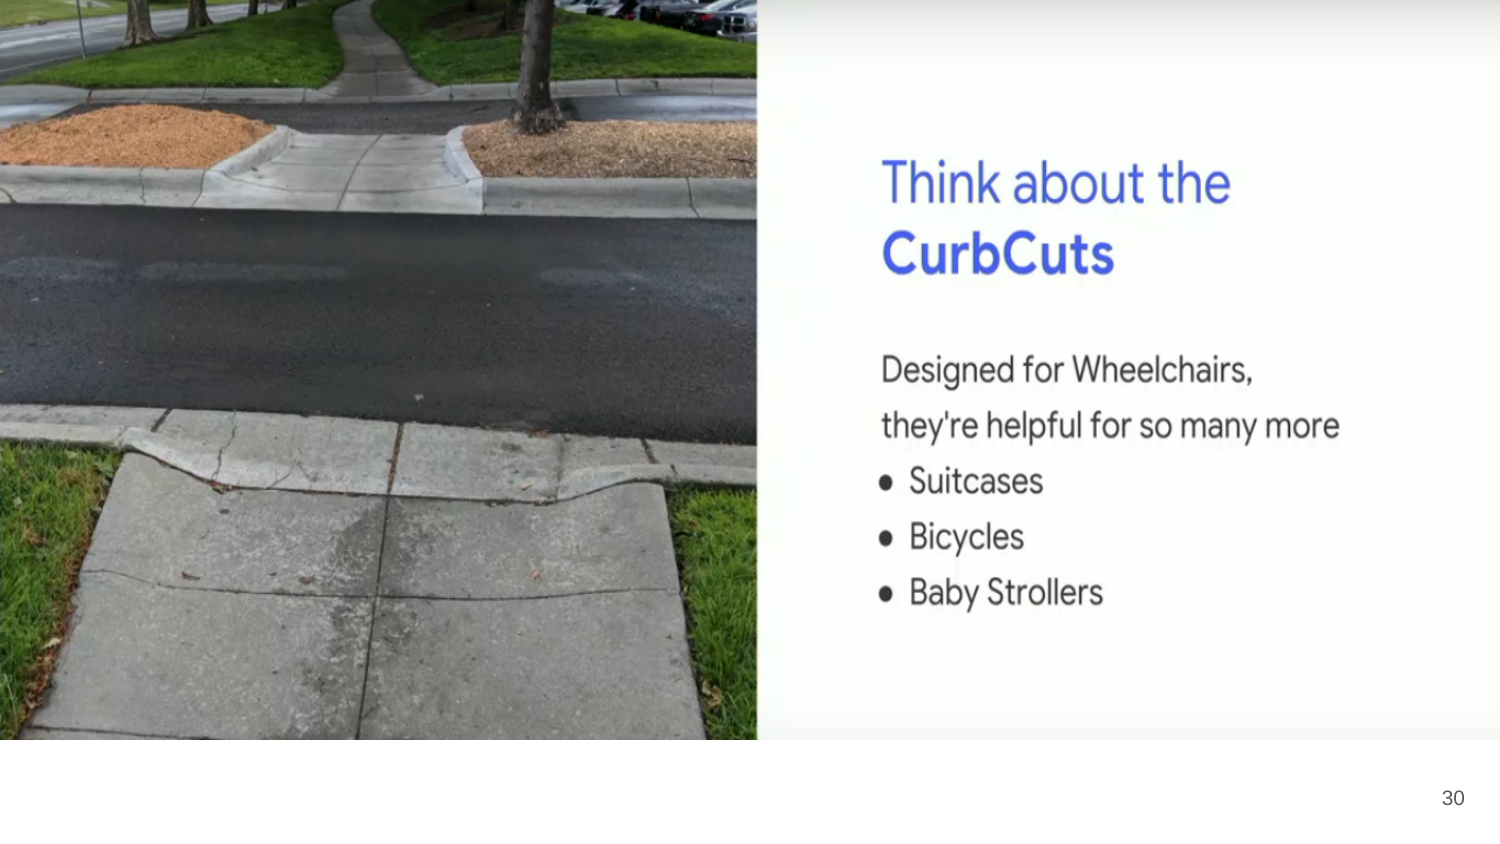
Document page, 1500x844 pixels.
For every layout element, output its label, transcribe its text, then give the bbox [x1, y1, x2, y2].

picture [0, 0, 1500, 740]
slide_number ‹#› [1389, 764, 1480, 830]
